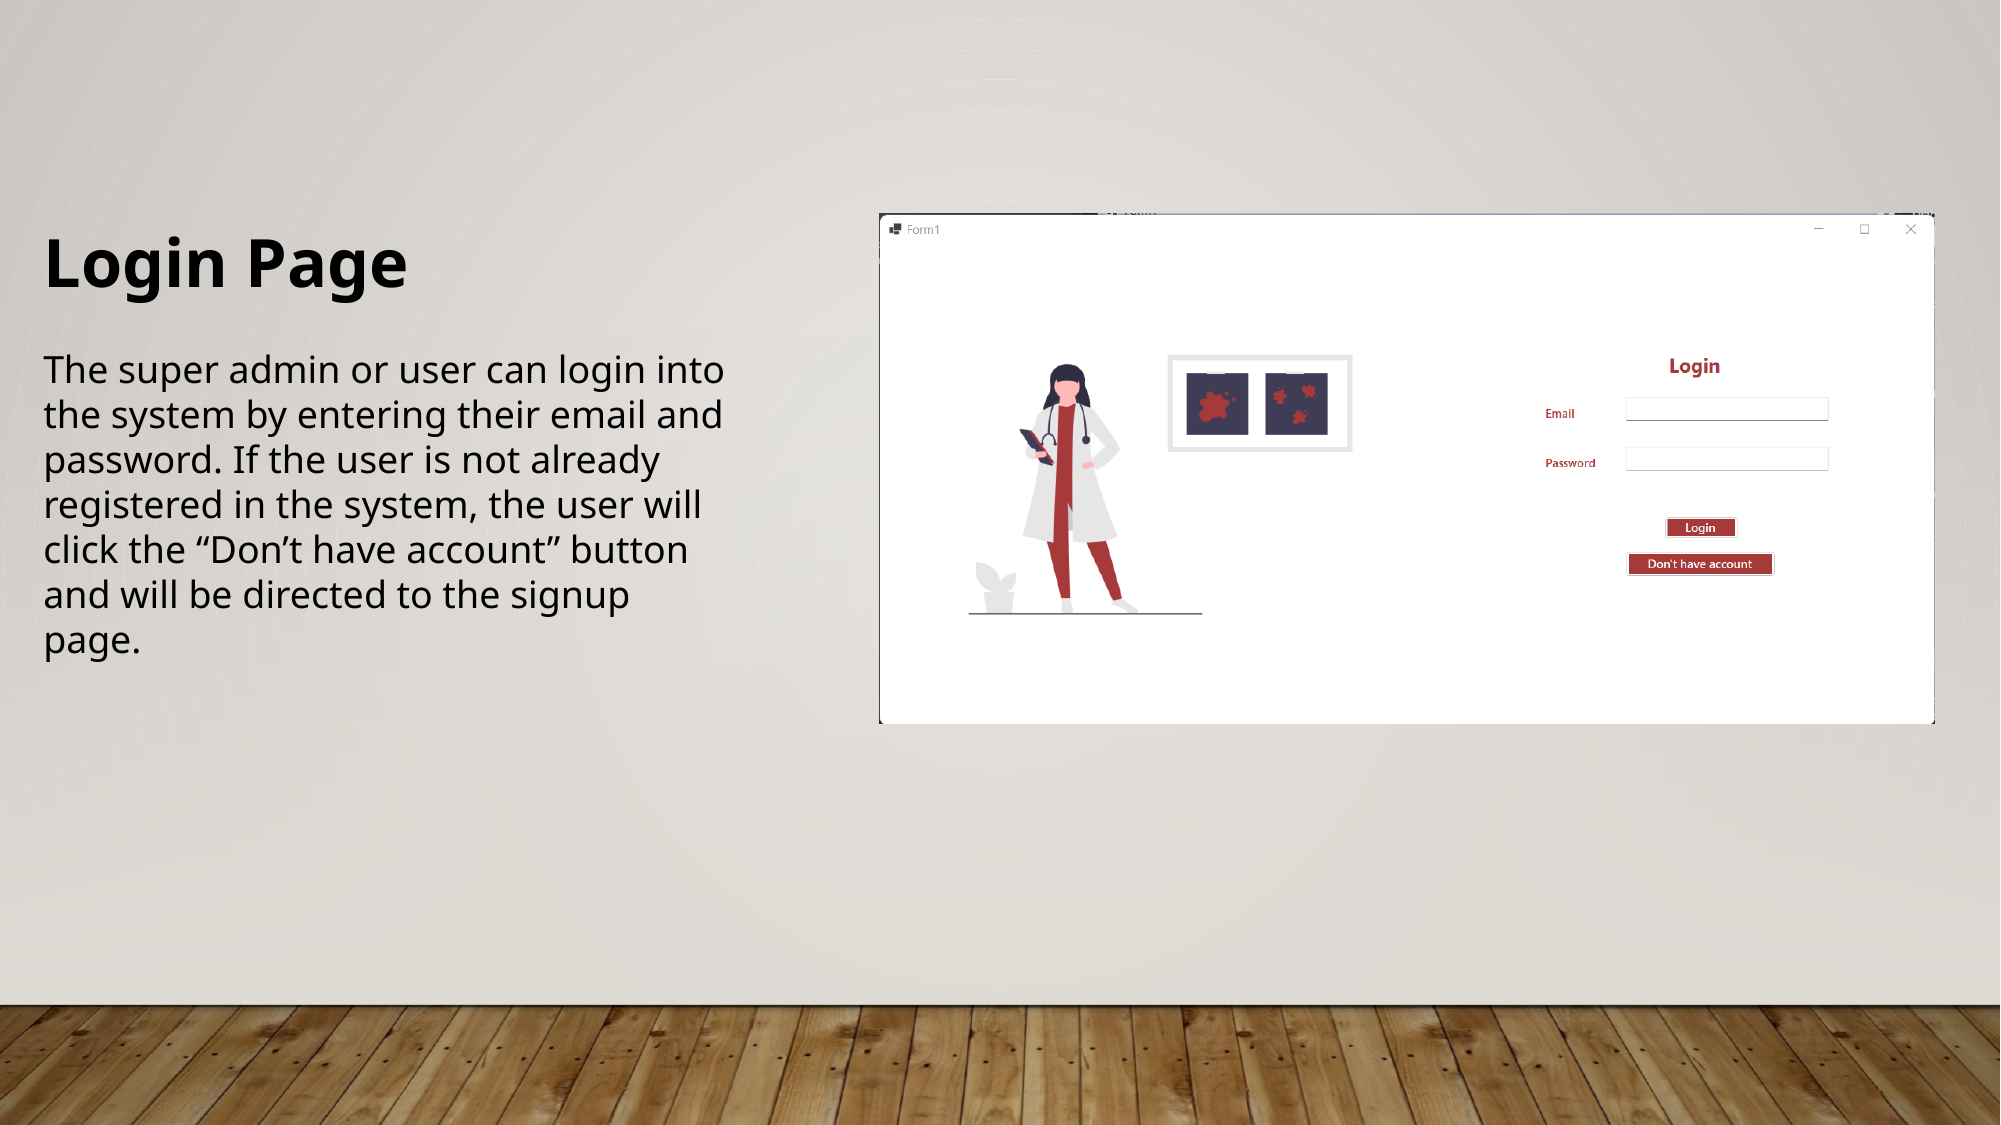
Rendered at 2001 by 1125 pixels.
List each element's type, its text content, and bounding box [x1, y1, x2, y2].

text_box Login Page The super admin or user can login into the system by entering their email and password. If the user is not already registered in the system, the user will click the “Don’t have account” button and will be directed to the signup page. [28, 213, 743, 669]
picture [0, 1005, 2000, 1125]
picture [879, 213, 1935, 724]
